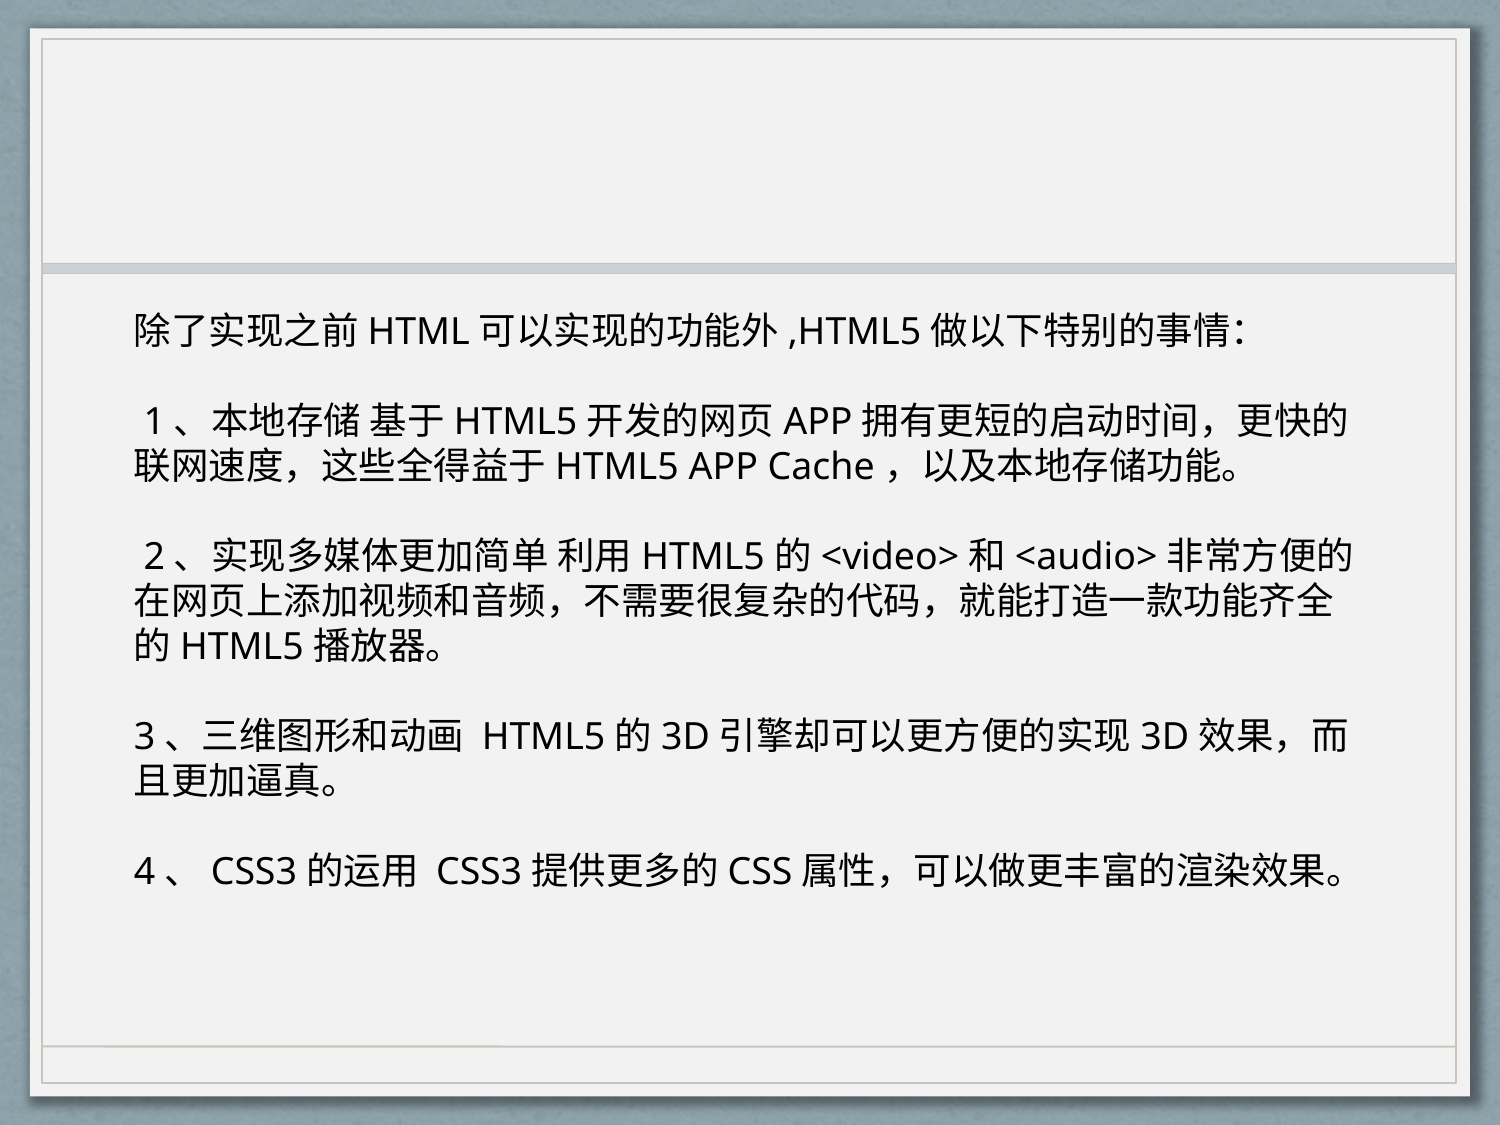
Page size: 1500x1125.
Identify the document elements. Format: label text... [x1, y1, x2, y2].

text_box 除了实现之前HTML可以实现的功能外,HTML5做以下特别的事情： 1、本地存储 基于HTML5开发的网页APP拥有更短的启动时间，更快的联网速度，这些全得益于HTML5 APP Cache，以及本地存储功能。 2、实现多媒体更加简单 利用HTML5的<video>和<audio>非常方便的在网页上添加视频和音频，不需要很复杂的代码，就能打造一款功能齐全的HTML5播放器。 3、三维图形和动画 HTML5的3D引擎却可以更方便的实现3D效果，而且更加逼真。 4、CSS3的运用 CSS3提供更多的CSS属性，可以做更丰富的渲染效果。 [119, 299, 1377, 900]
